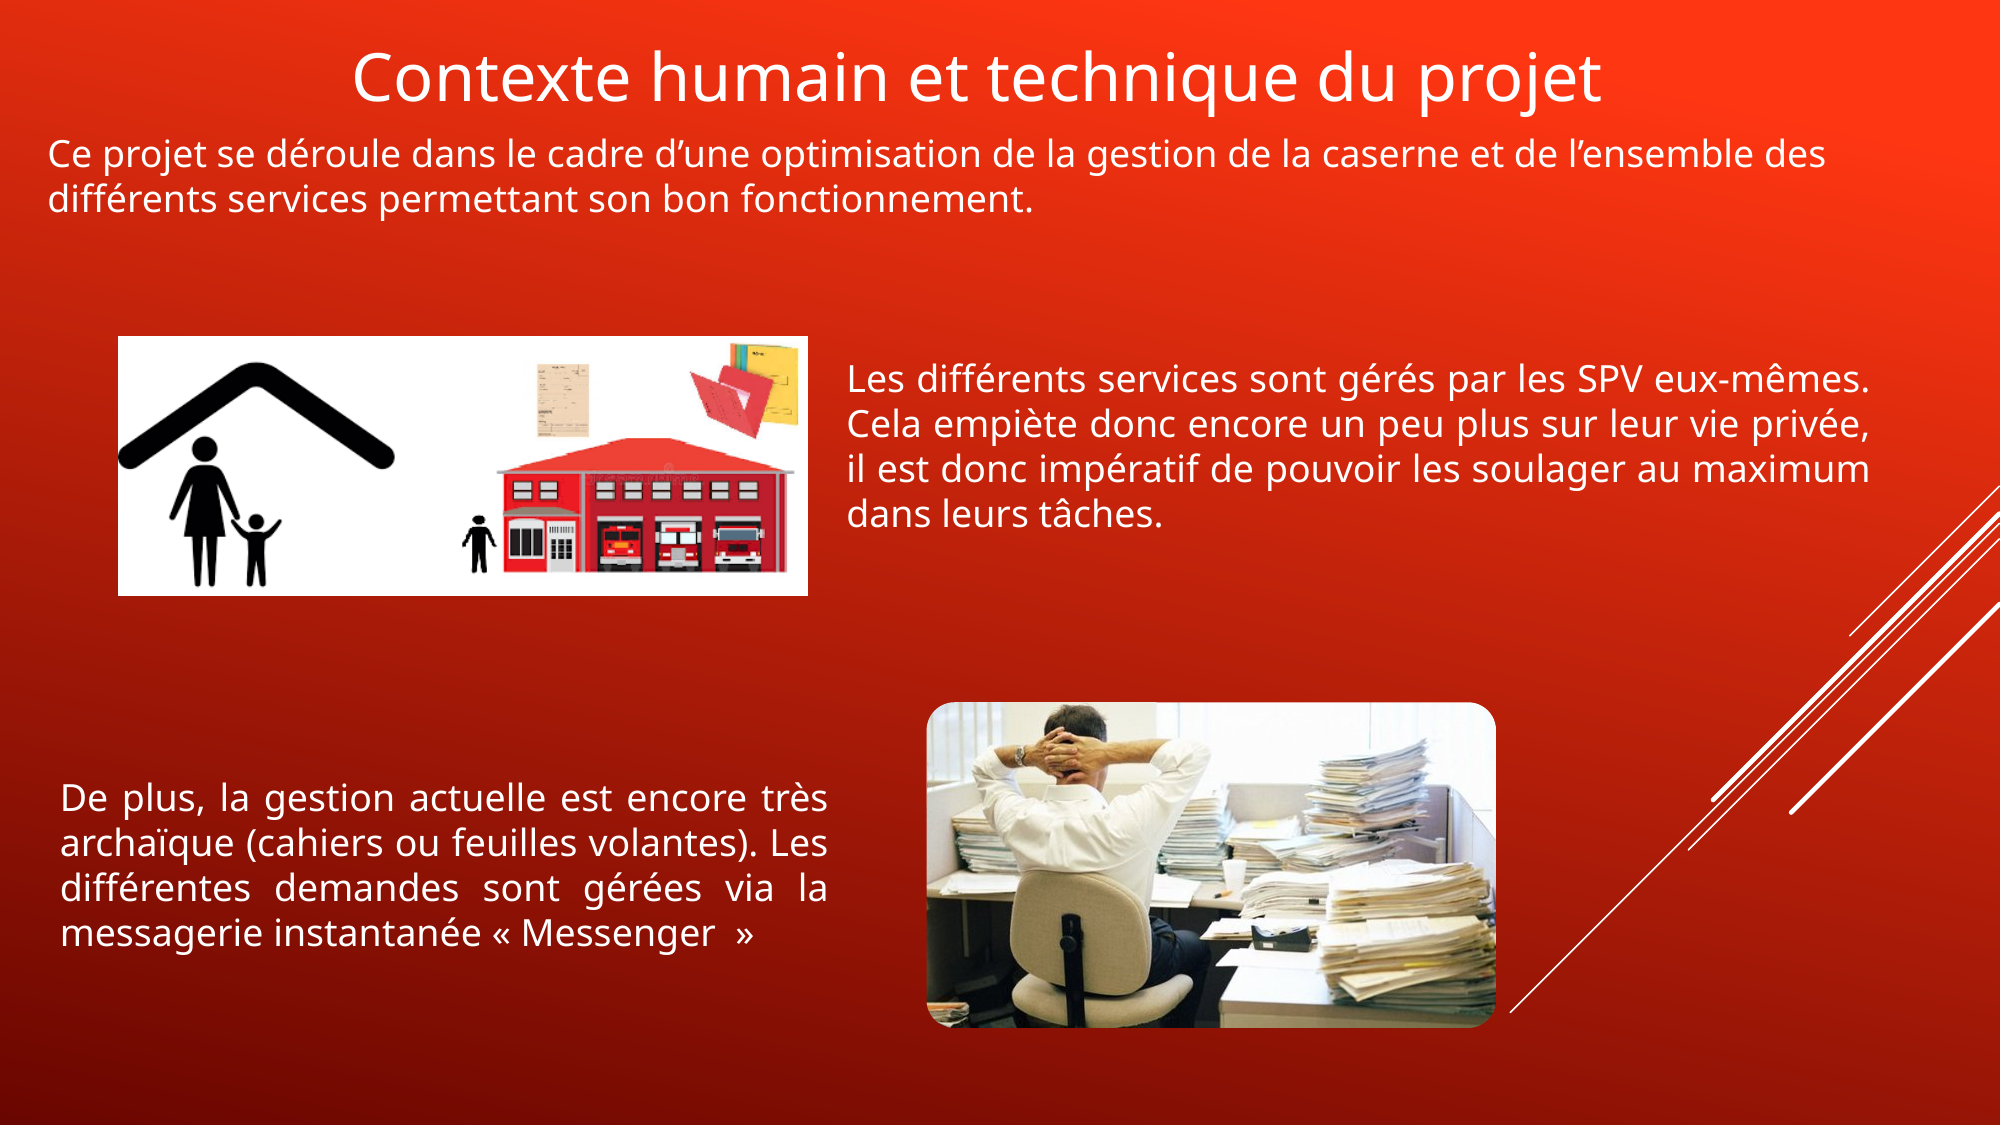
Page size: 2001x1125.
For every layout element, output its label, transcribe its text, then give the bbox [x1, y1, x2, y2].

text_box Ce projet se déroule dans le cadre d’une optimisation de la gestion de la caserne et de l’ensemble des différents services permettant son bon fonctionnement. [32, 123, 1965, 228]
text_box Contexte humain et technique du projet [336, 27, 1706, 122]
picture [926, 702, 1497, 1029]
text_box Les différents services sont gérés par les SPV eux-mêmes. Cela empiète donc encore un peu plus sur leur vie privée, il est donc impératif de pouvoir les soulager au maximum dans leurs tâches. [831, 347, 1887, 542]
picture [118, 335, 808, 596]
text_box De plus, la gestion actuelle est encore très archaïque (cahiers ou feuilles volantes). Les différentes demandes sont gérées via la messagerie instantanée « Messenger » [45, 766, 845, 962]
